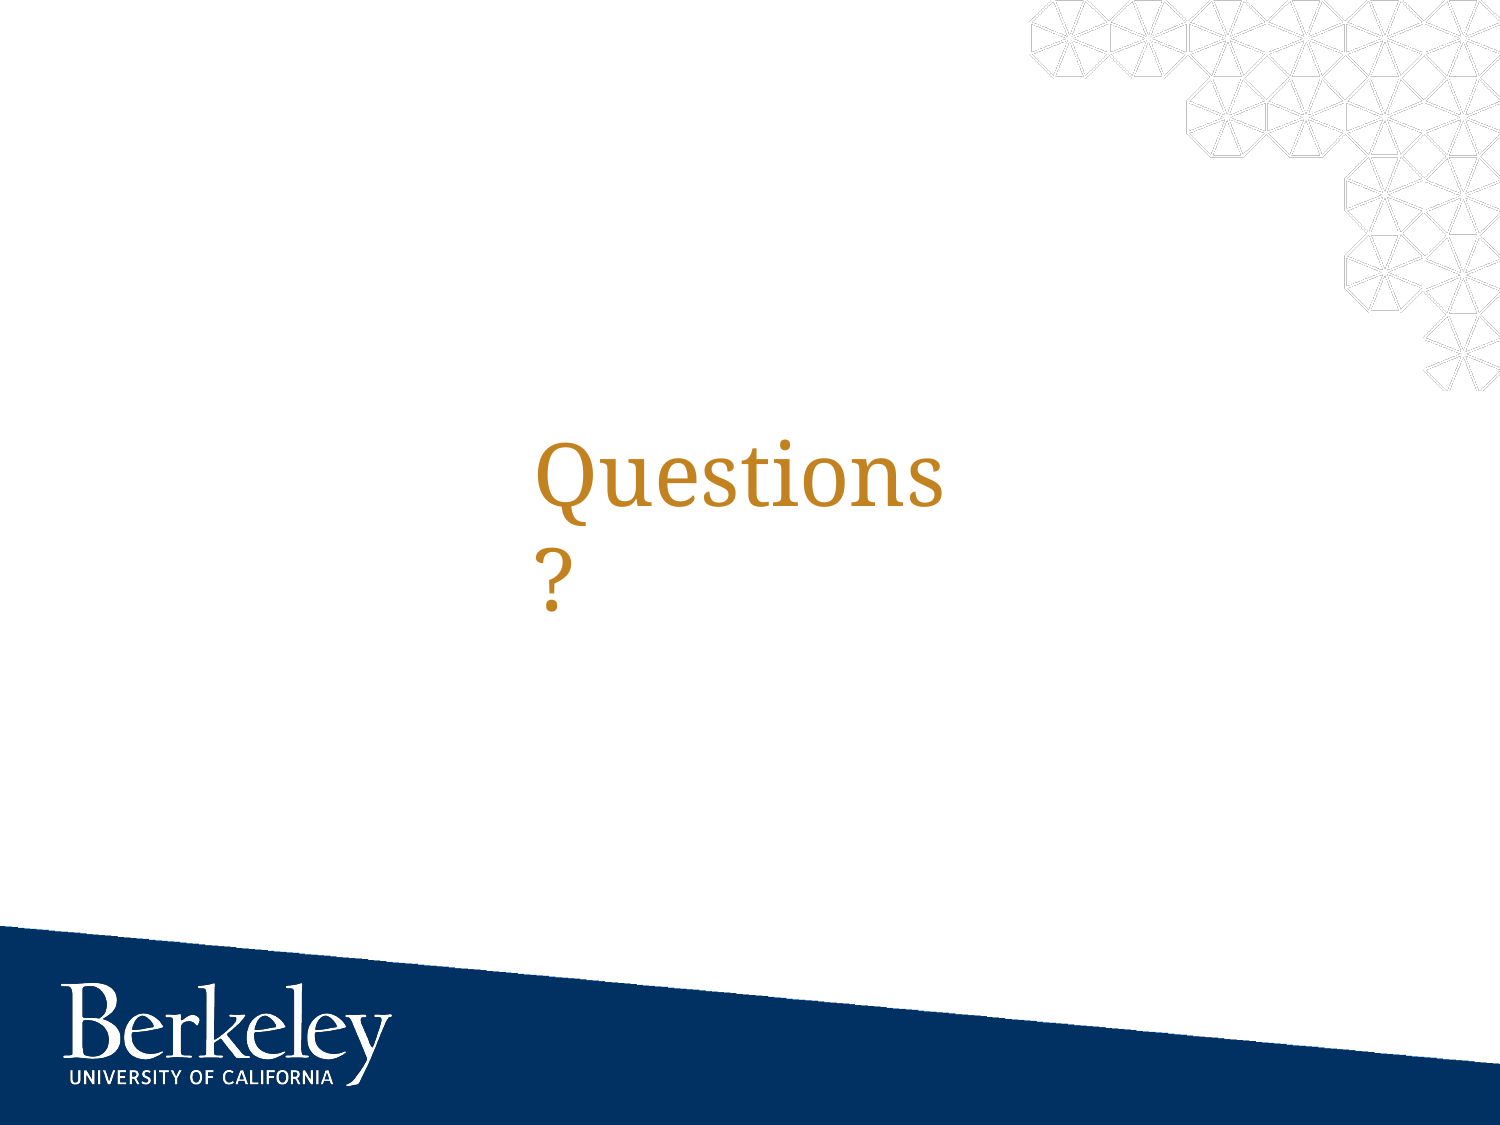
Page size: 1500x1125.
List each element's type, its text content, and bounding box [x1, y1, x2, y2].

title Questions? [518, 429, 982, 619]
picture [0, 925, 1500, 1125]
picture [1029, 0, 1500, 391]
